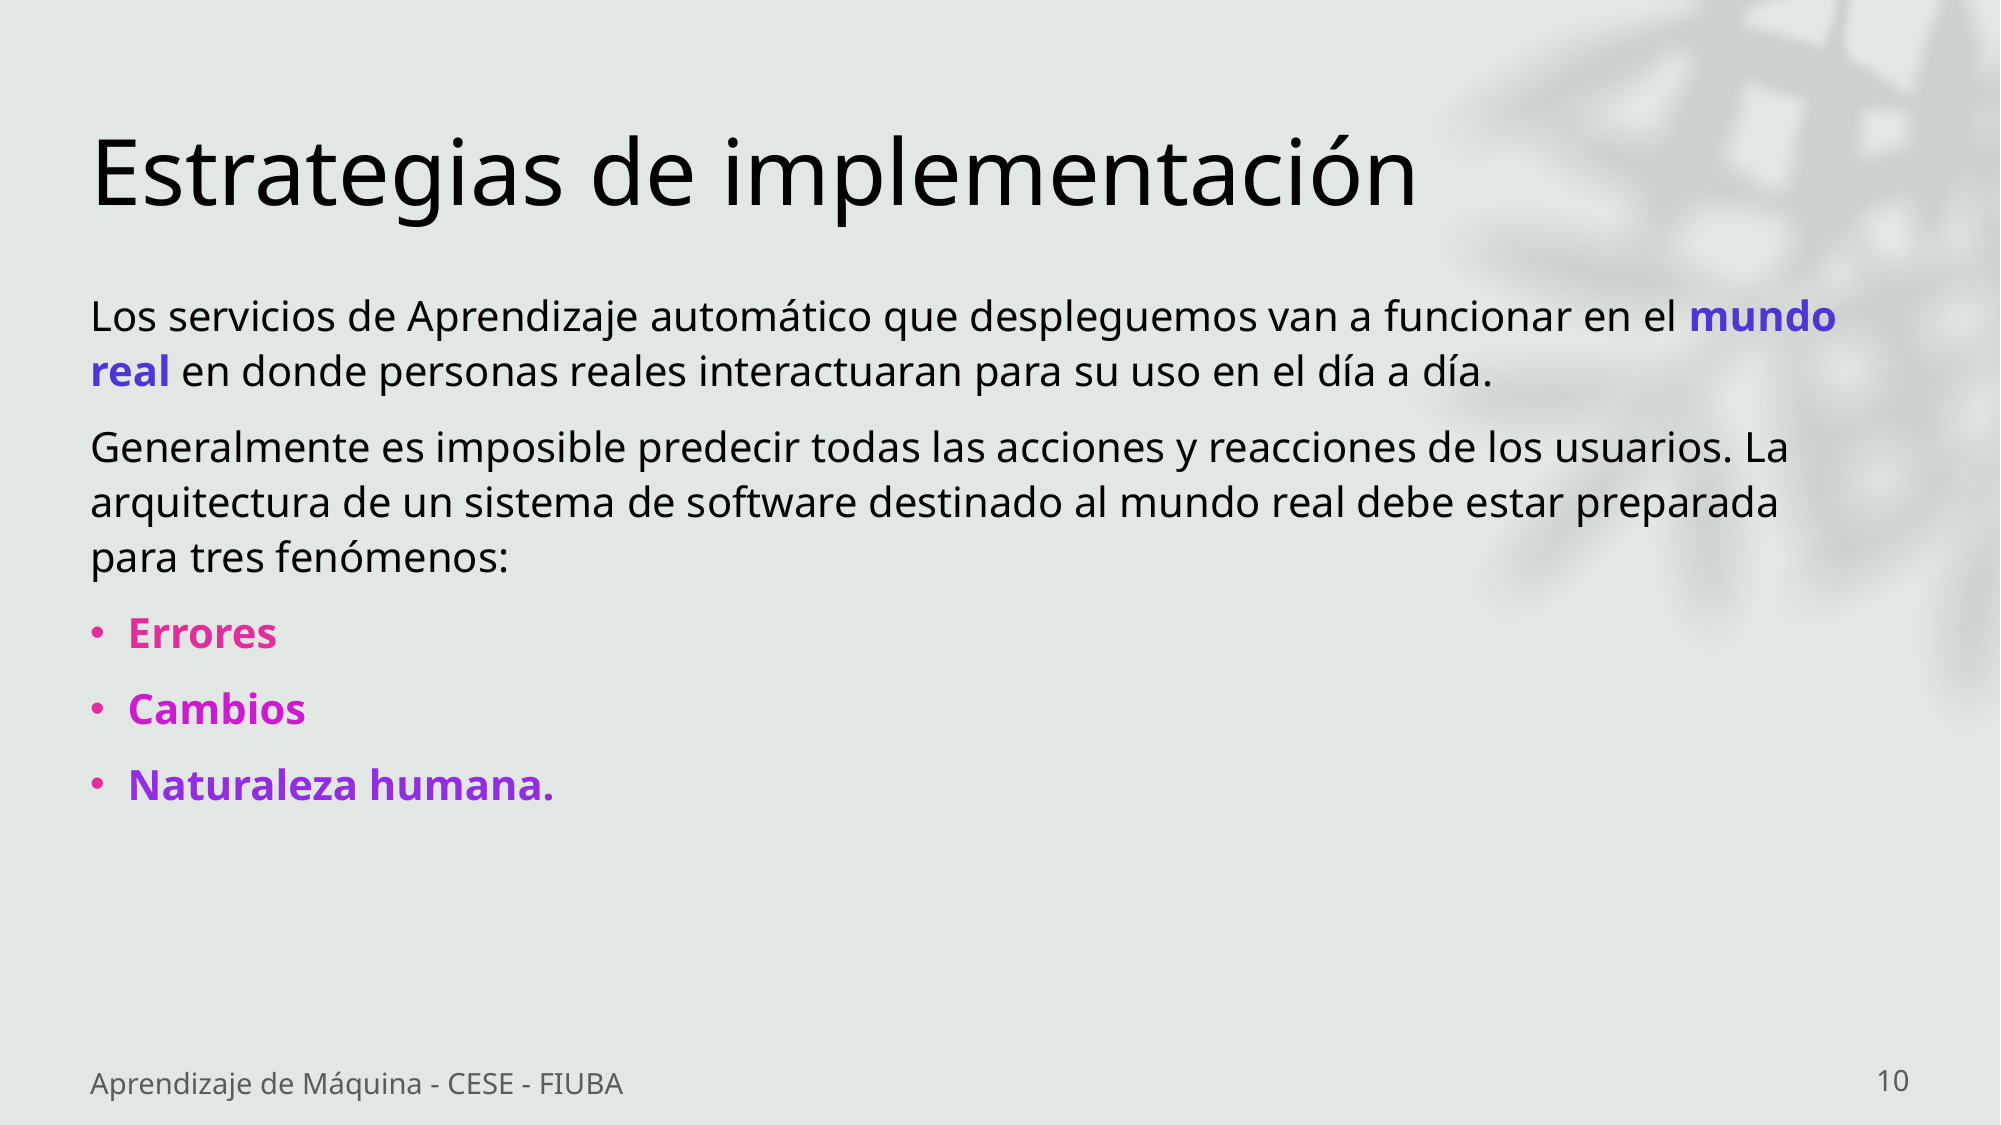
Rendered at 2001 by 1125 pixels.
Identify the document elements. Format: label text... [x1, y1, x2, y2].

list Los servicios de Aprendizaje automático que despleguemos van a funcionar en el mundo real en donde personas reales interactuaran para su uso en el día a día. Generalmente es imposible predecir todas las acciones y reacciones de los usuarios. La arquitectura de un sistema de software destinado al mundo real debe estar preparada para tres fenómenos: Errores Cambios Naturaleza humana. [75, 277, 1863, 1009]
footer Aprendizaje de Máquina - CESE - FIUBA [75, 1052, 751, 1113]
title Estrategias de implementación [75, 60, 1863, 277]
slide_number 10 [1474, 1052, 1925, 1113]
